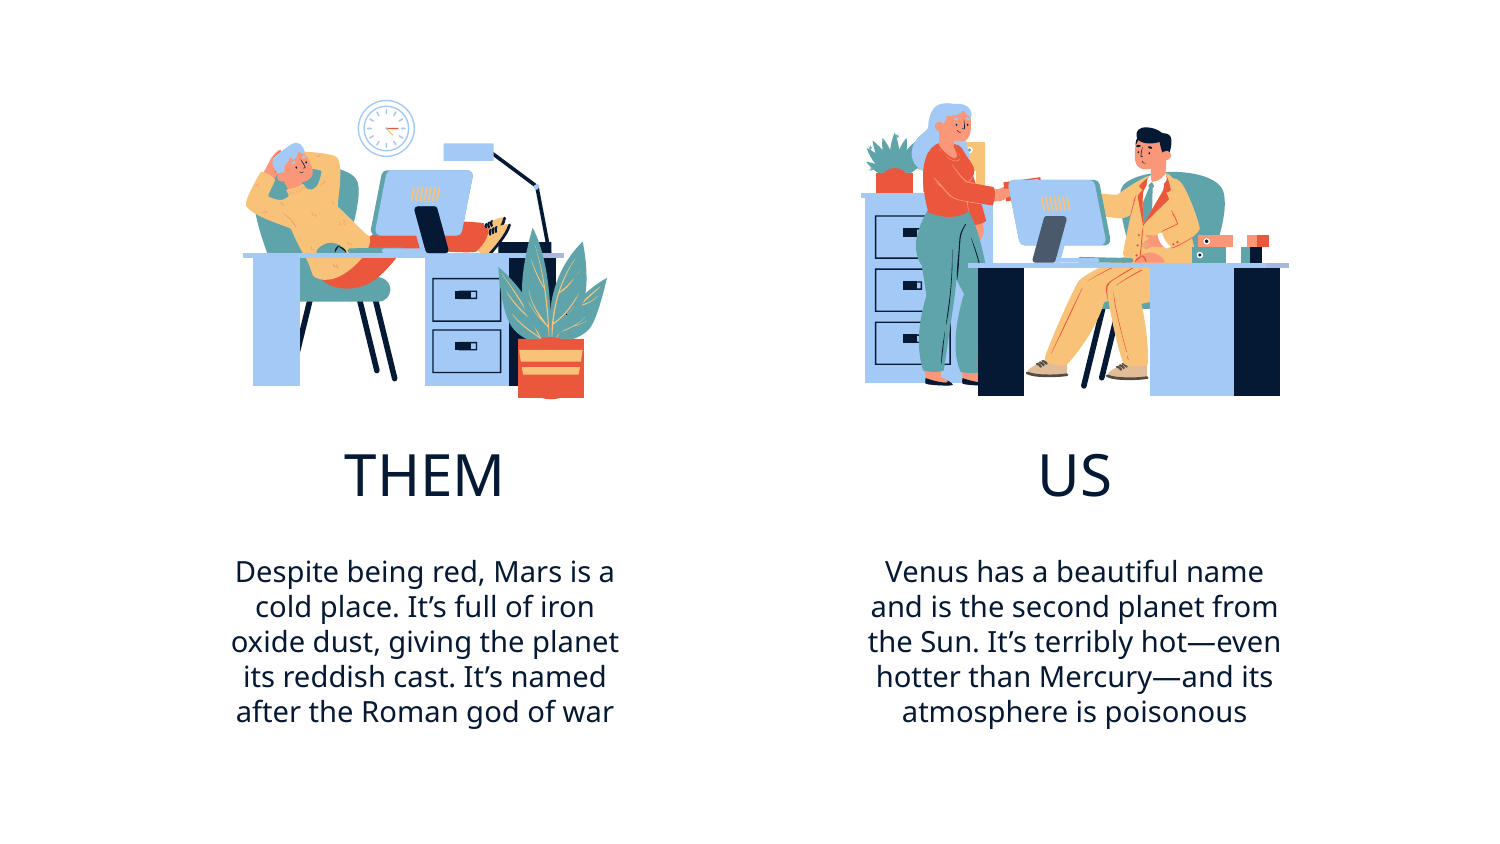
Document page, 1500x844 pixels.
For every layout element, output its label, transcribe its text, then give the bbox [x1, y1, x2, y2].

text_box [860, 102, 1290, 397]
title THEM [201, 423, 650, 518]
list Despite being red, Mars is a cold place. It’s full of iron oxide dust, giving the planet its reddish cast. It’s named after the Roman god of war [201, 538, 650, 844]
title US [850, 423, 1299, 518]
list Venus has a beautiful name and is the second planet from the Sun. It’s terribly hot—even hotter than Mercury—and its atmosphere is poisonous [850, 538, 1299, 844]
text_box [242, 99, 608, 400]
